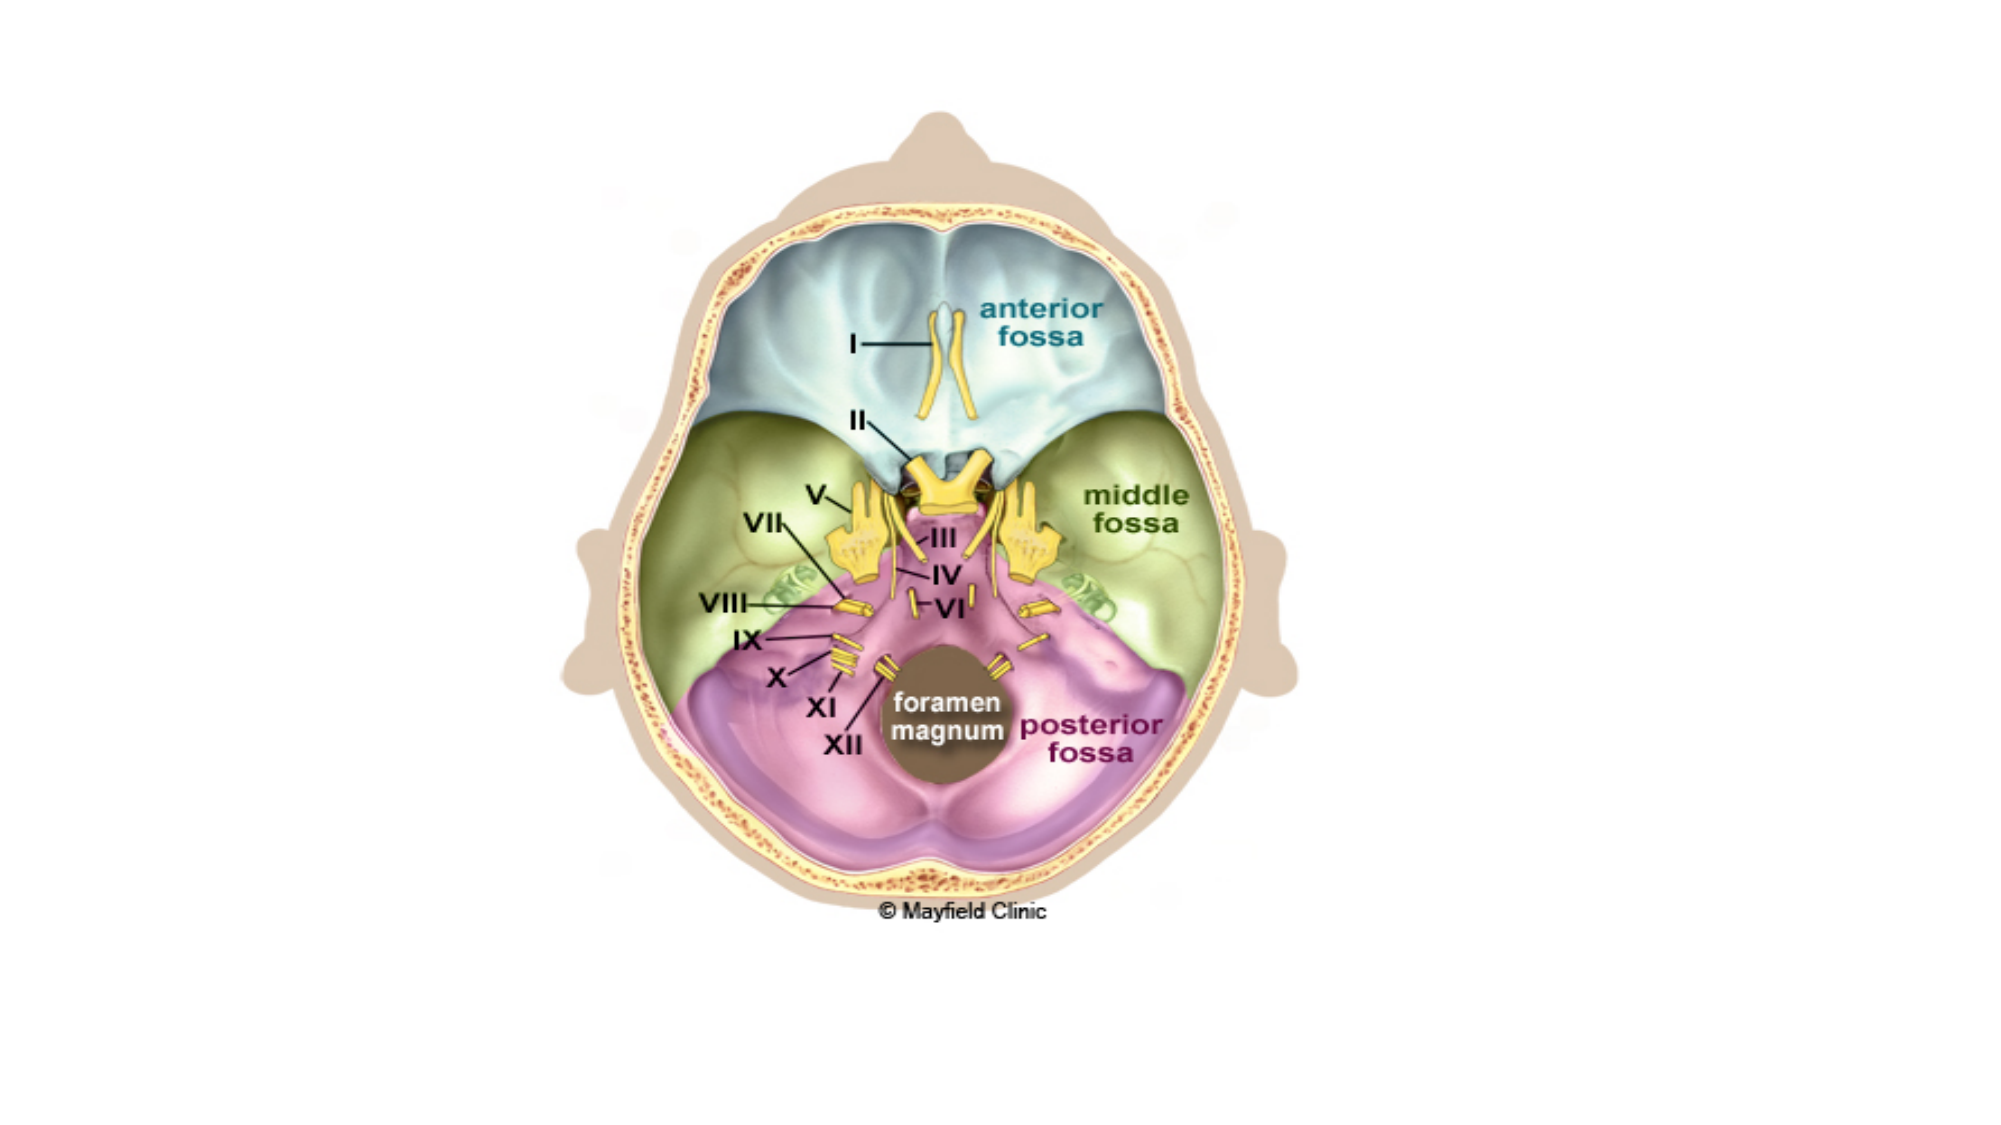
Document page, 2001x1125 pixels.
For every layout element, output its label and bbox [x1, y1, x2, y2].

picture [549, 98, 1311, 1005]
